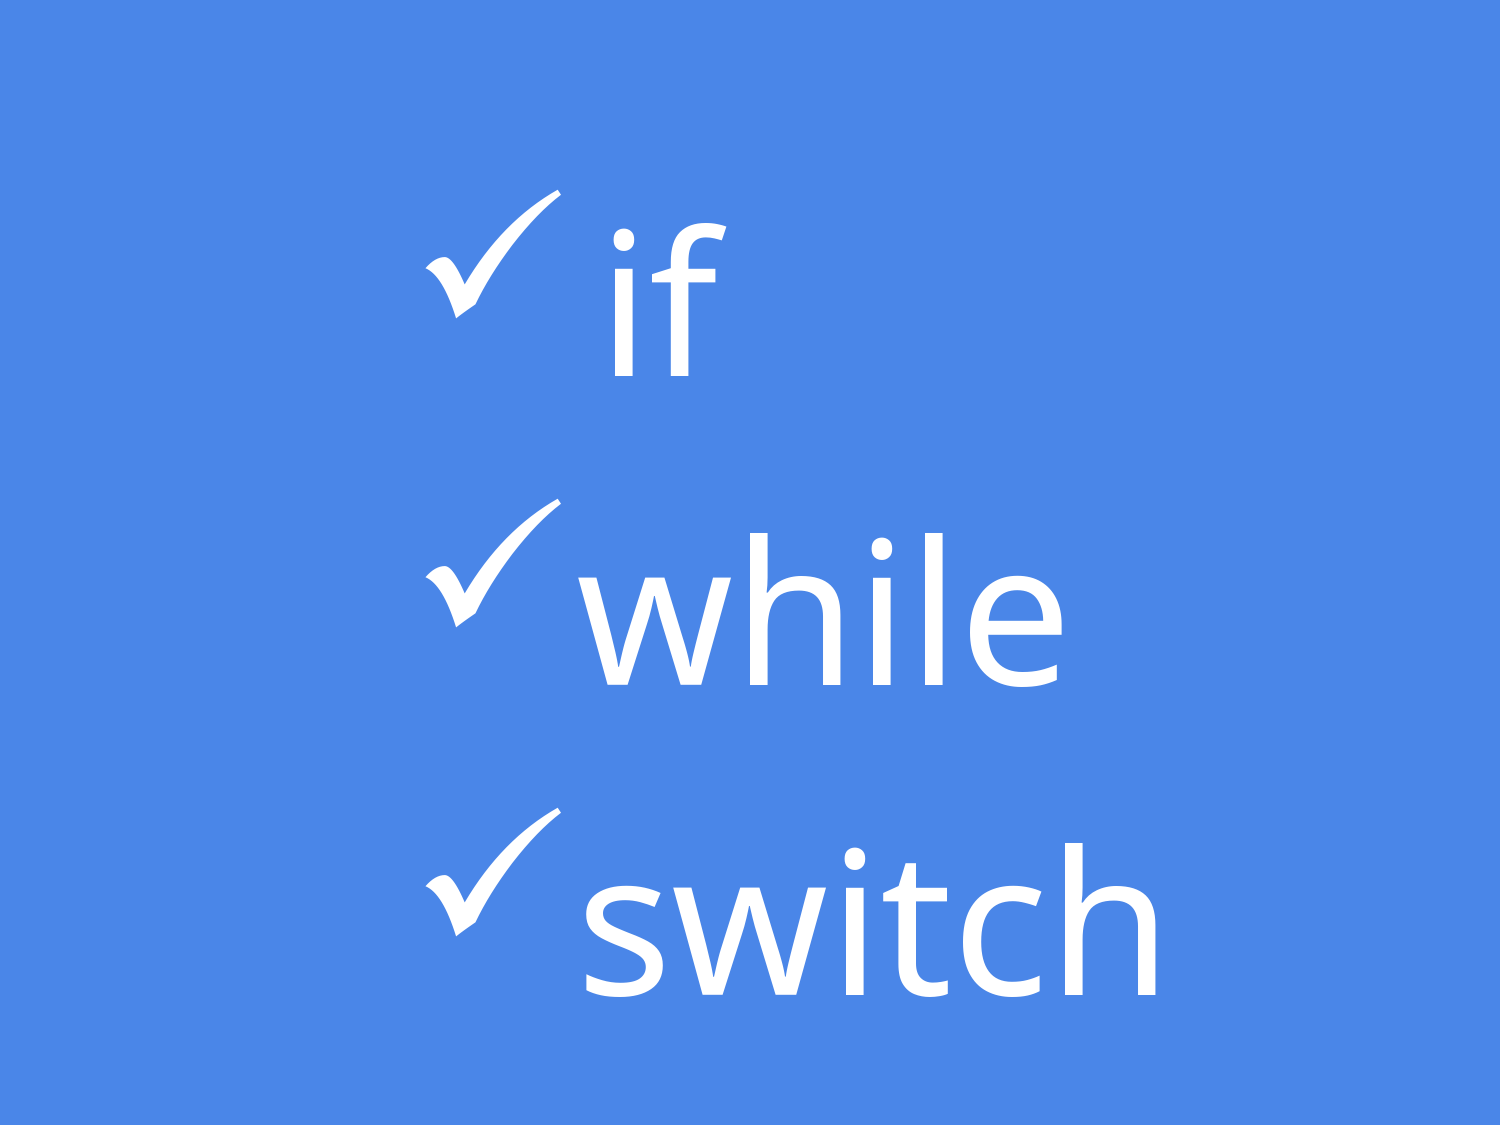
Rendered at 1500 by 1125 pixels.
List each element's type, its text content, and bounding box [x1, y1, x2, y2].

list if while switch [395, 125, 1304, 928]
